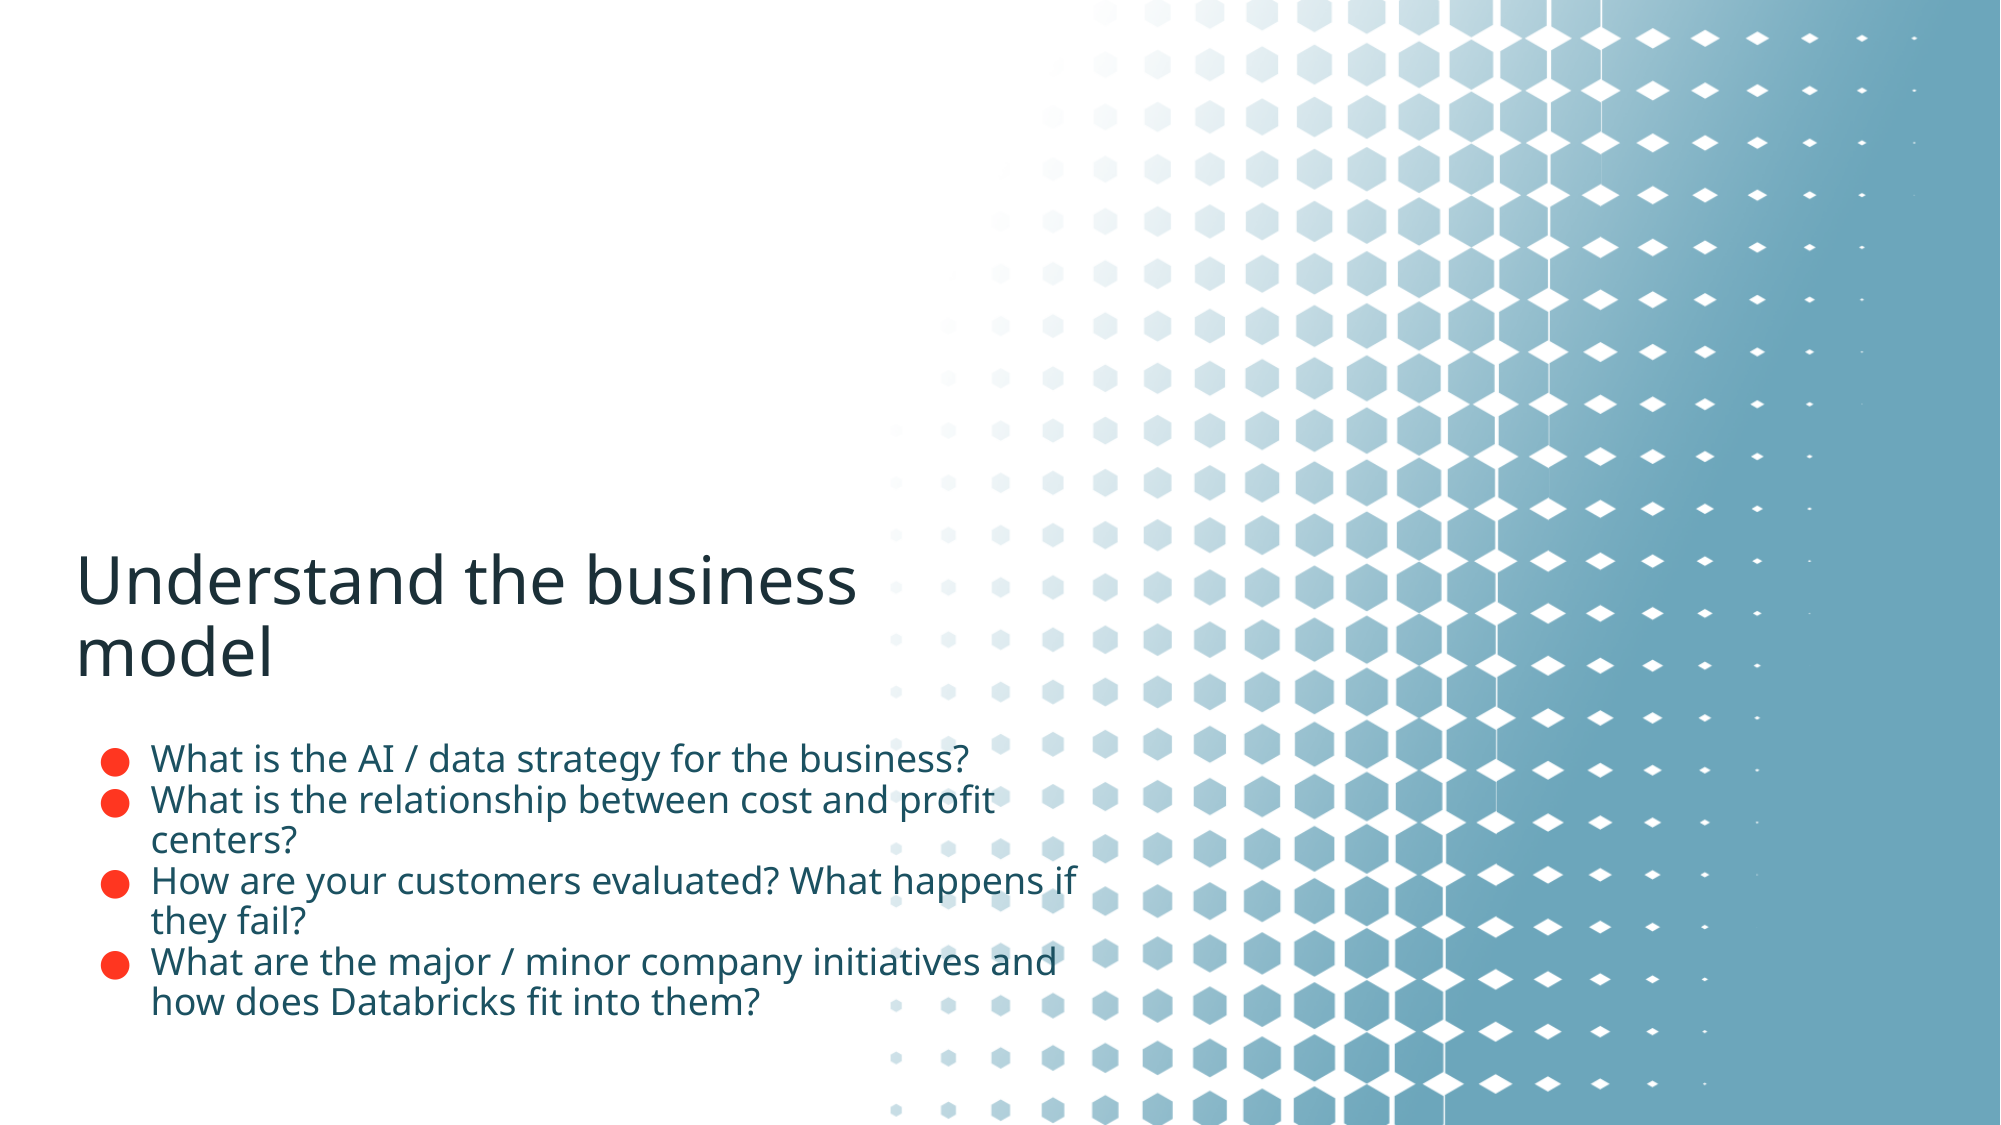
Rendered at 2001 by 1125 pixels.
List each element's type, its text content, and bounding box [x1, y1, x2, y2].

list Understand the business model [75, 215, 1076, 699]
list What is the AI / data strategy for the business? What is the relationship between cost and profit centers? How are your customers evaluated? What happens if they fail? What are the major / minor company initiatives and how does Databricks fit into them? [75, 732, 1117, 1019]
picture [0, 0, 2000, 1125]
